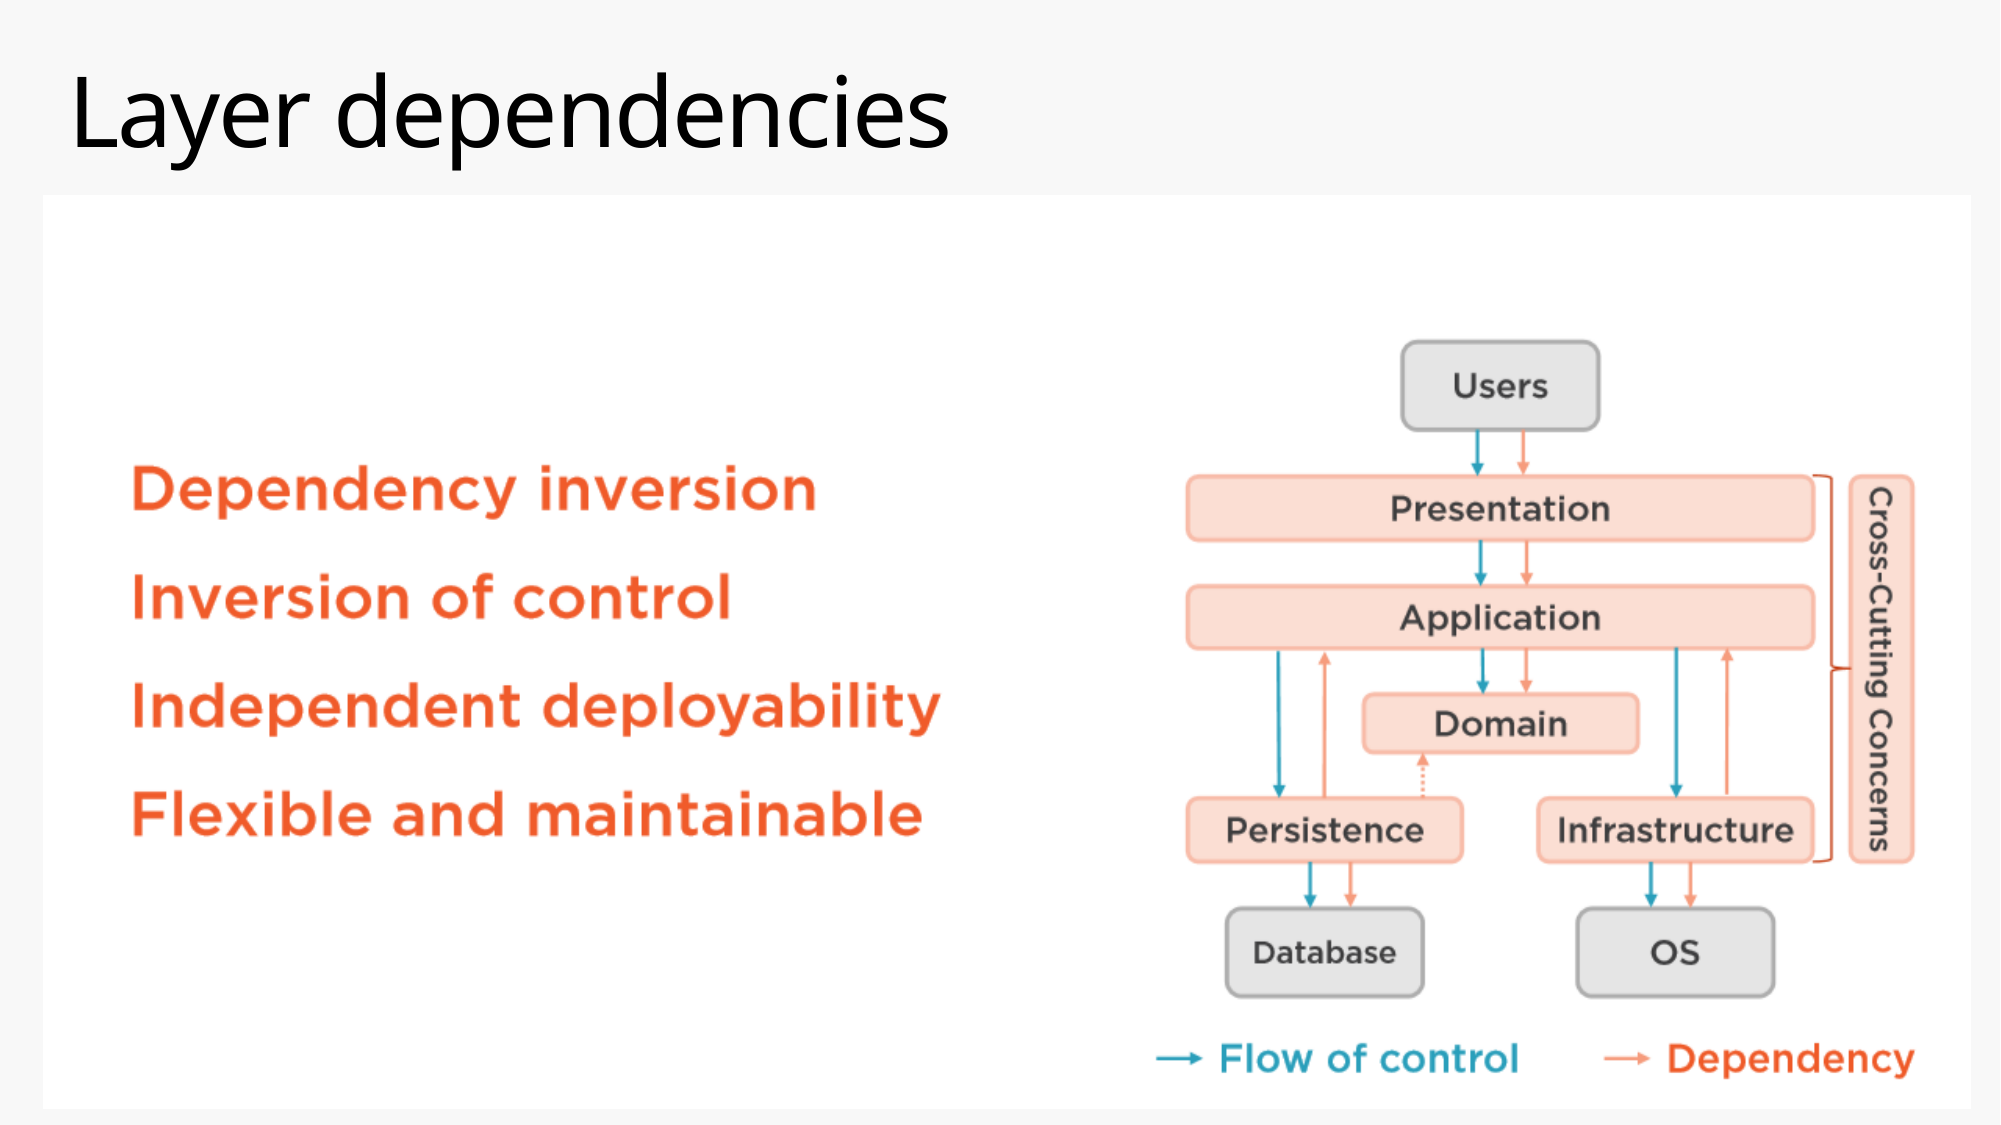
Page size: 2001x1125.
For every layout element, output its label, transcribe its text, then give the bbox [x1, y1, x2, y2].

title Layer dependencies [44, 47, 1957, 194]
picture [43, 194, 1971, 1110]
